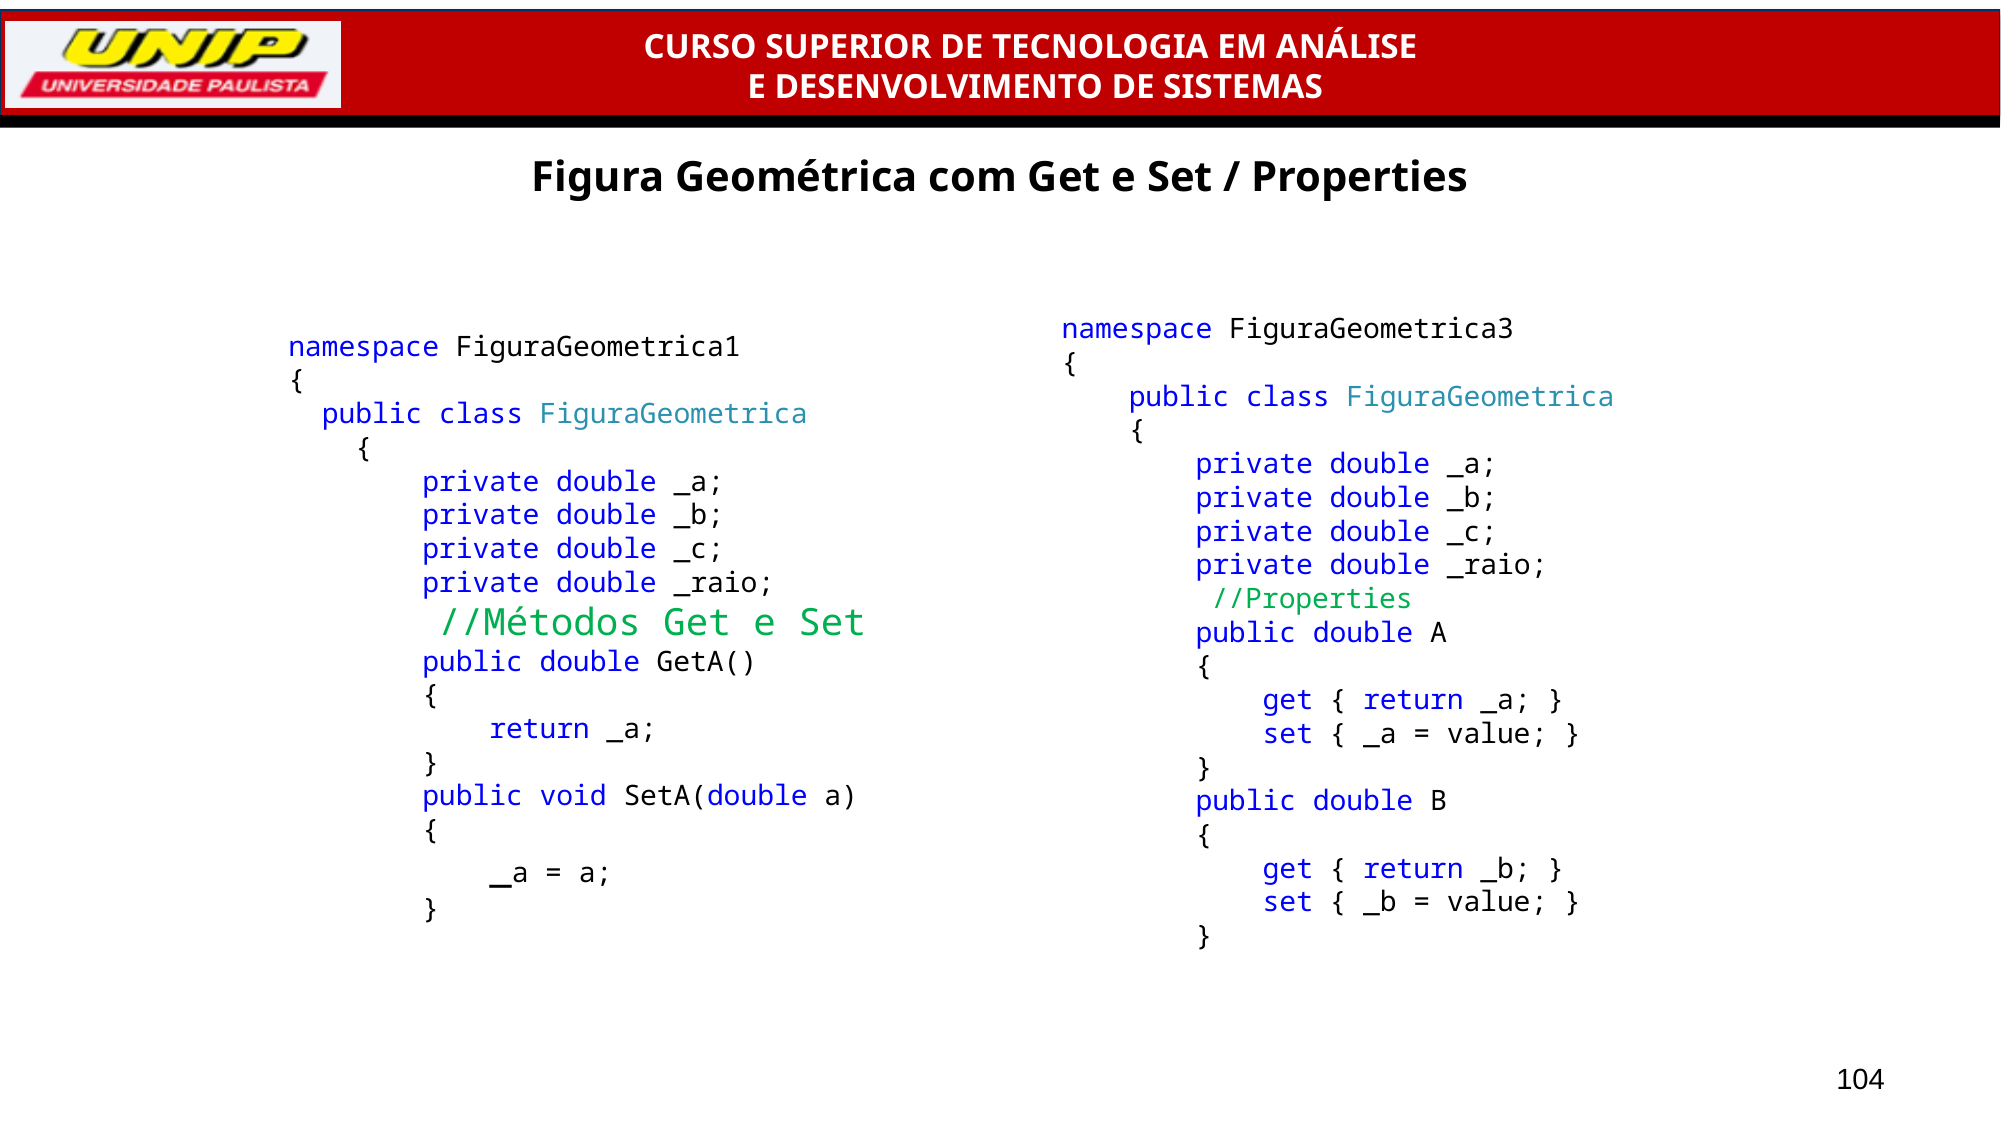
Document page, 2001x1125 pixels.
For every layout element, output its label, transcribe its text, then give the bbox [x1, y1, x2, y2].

text_box namespace FiguraGeometrica1 { public class FiguraGeometrica { private double _a; private double _b; private double _c; private double _raio; //Métodos Get e Set public double GetA() { return _a; } public void SetA(double a) { _a = a; } [273, 320, 1047, 932]
picture [5, 21, 341, 108]
title Figura Geométrica com Get e Set / Properties [99, 62, 1900, 288]
text_box namespace FiguraGeometrica3 { public class FiguraGeometrica { private double _a; private double _b; private double _c; private double _raio; //Properties public double A { get { return _a; } set { _a = value; } } public double B { get { return _b; } set { _b = value; } } [1046, 303, 1803, 959]
slide_number 104 [1433, 1024, 1900, 1103]
